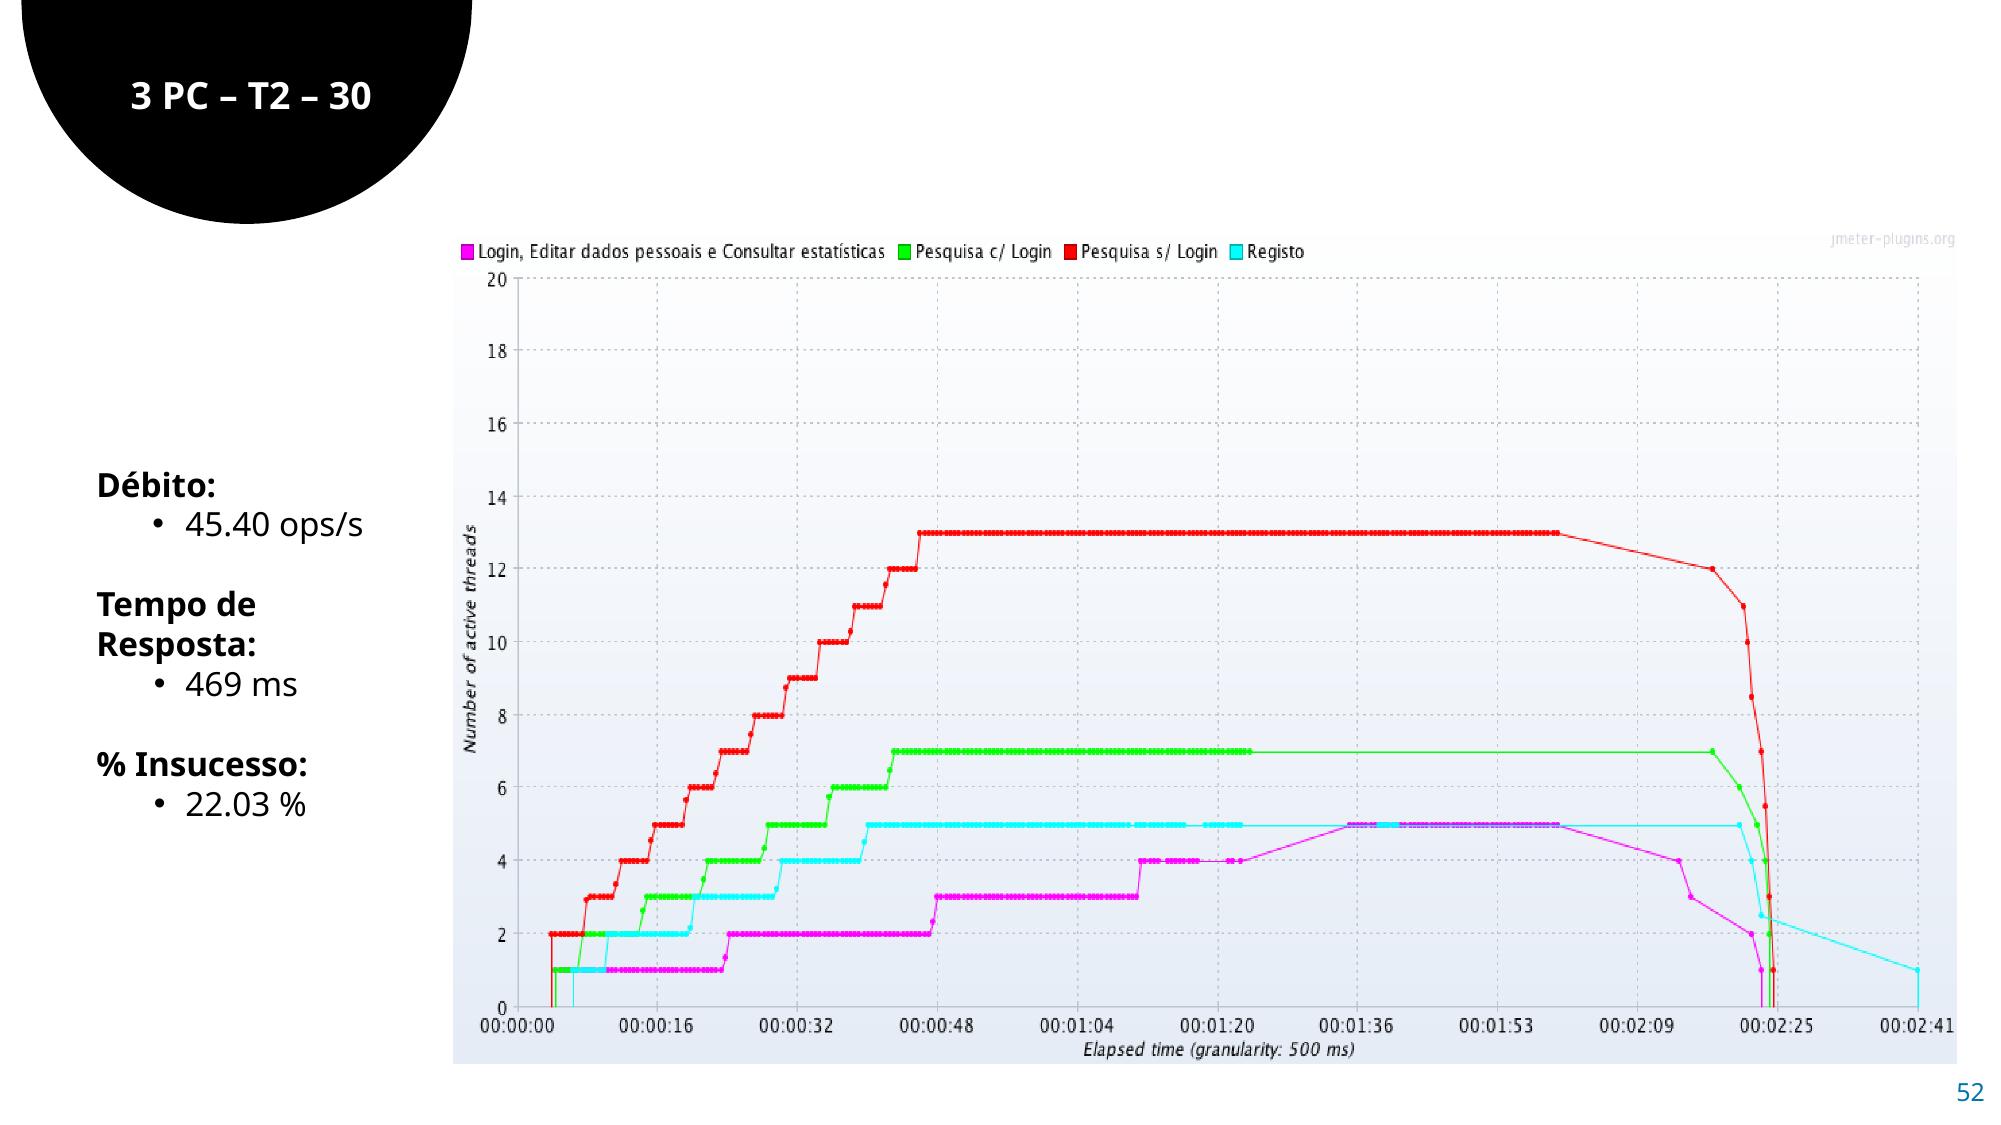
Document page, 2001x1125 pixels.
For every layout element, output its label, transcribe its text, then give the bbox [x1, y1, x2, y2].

text_box 3 PC – T2 – 30 [115, 64, 387, 125]
text_box Débito: 45.40 ops/s Tempo de Resposta: 469 ms % Insucesso: 22.03 % [81, 456, 432, 831]
slide_number 52 [1914, 1063, 2000, 1124]
picture [453, 233, 1958, 1064]
